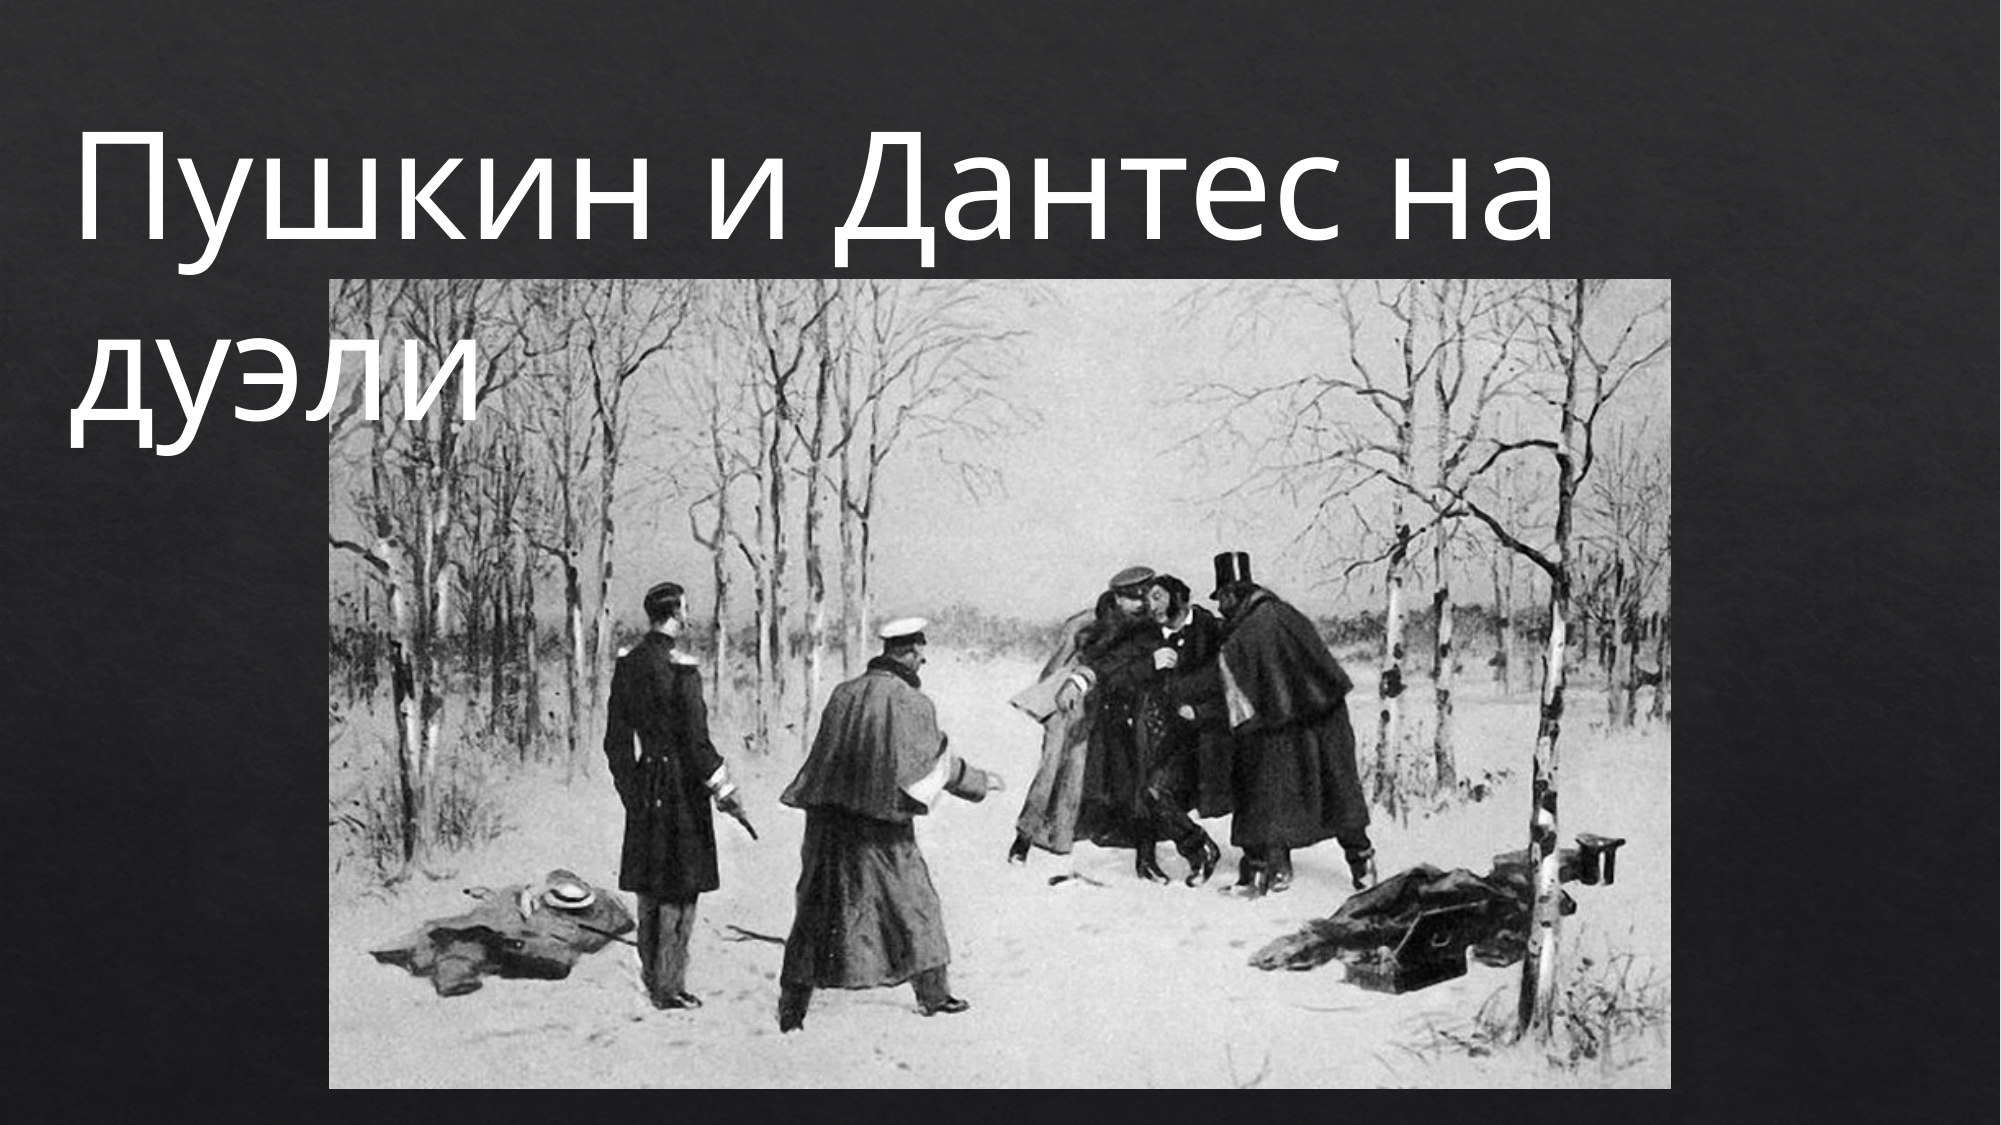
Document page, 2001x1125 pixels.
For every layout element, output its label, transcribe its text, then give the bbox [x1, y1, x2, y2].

text_box Пушкин и Дантес на дуэли [53, 82, 1947, 458]
picture [329, 279, 1671, 1089]
